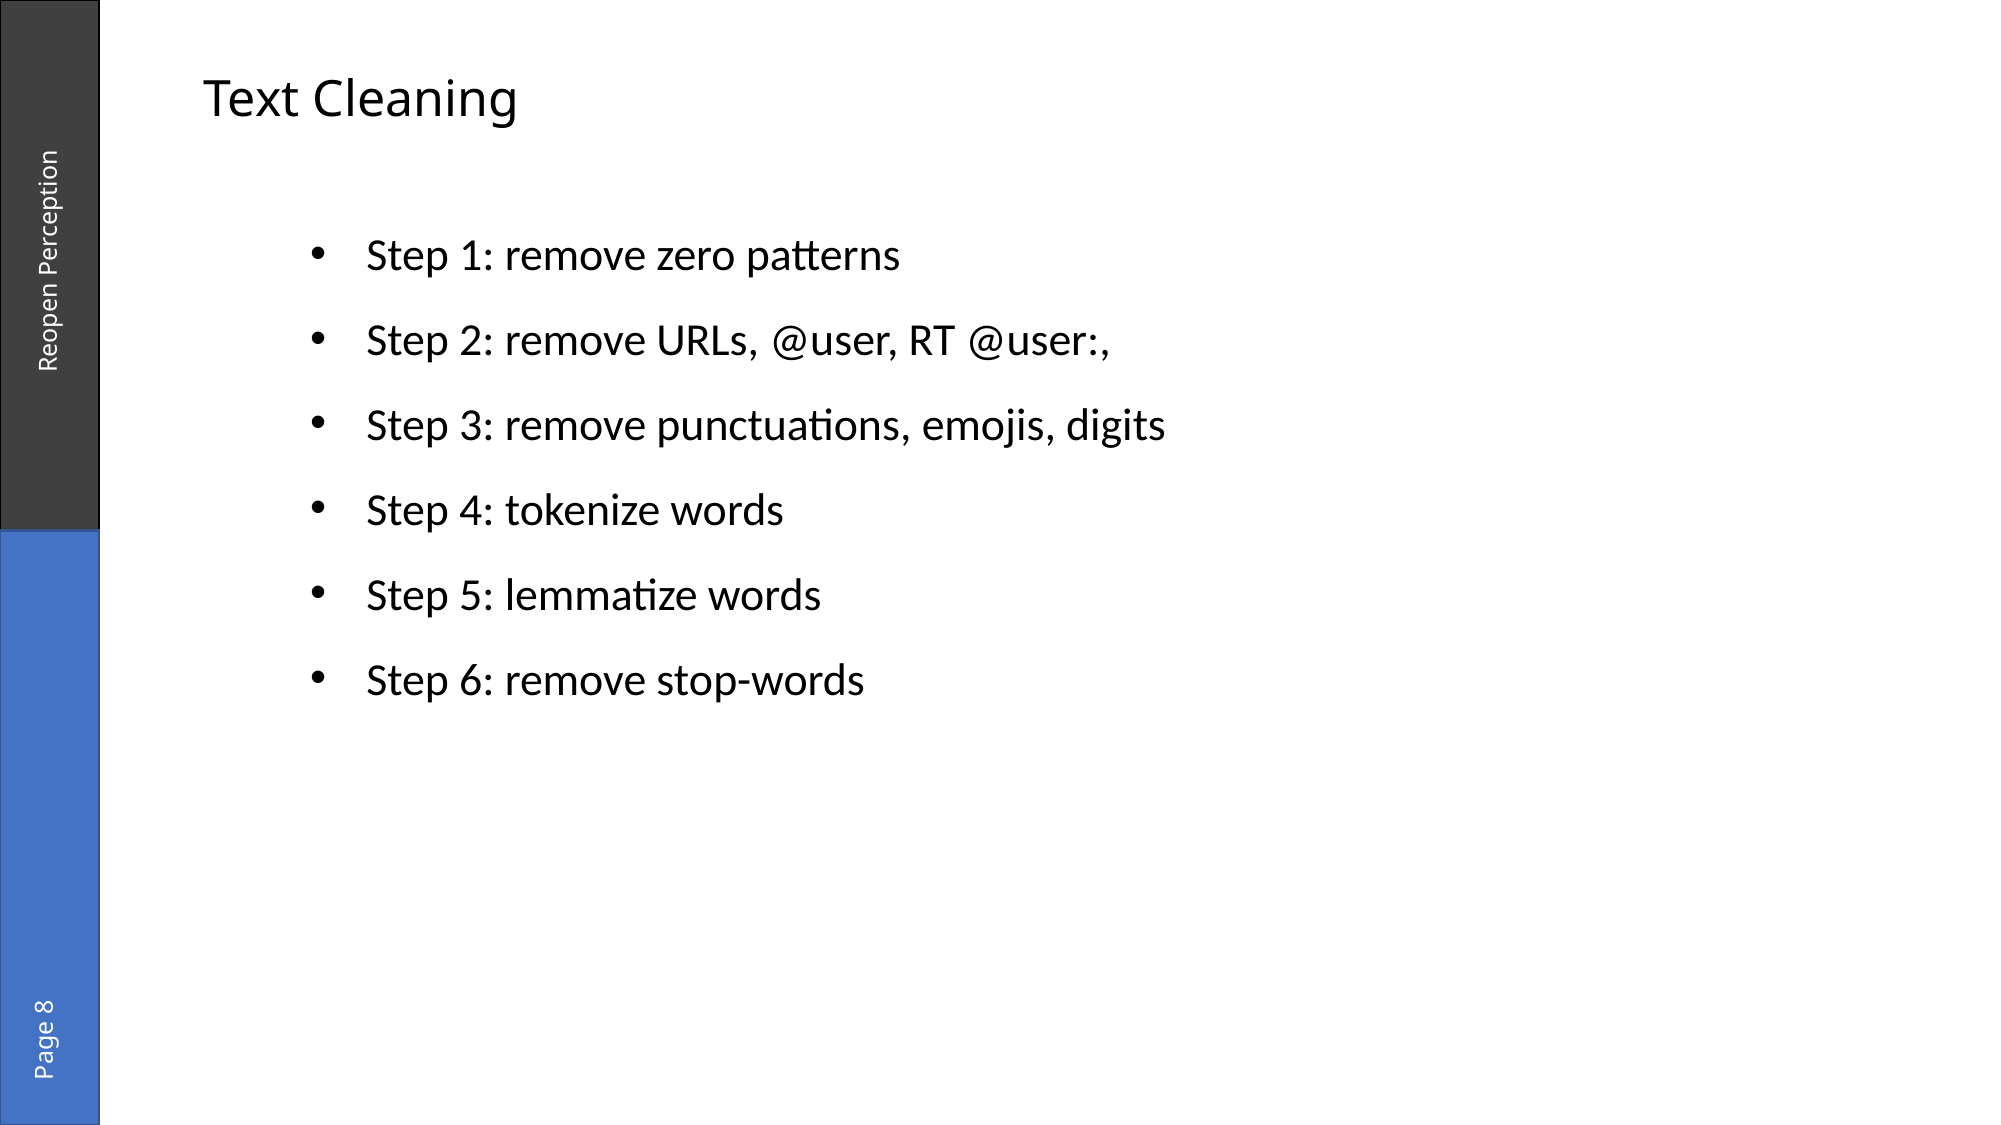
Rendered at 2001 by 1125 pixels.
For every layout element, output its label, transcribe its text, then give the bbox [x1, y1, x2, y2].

text_box [0, 0, 100, 529]
text_box Step 1: remove zero patterns Step 2: remove URLs, @user, RT @user:, Step 3: remove punctuations, emojis, digits Step 4: tokenize words Step 5: lemmatize words Step 6: remove stop-words [295, 217, 1817, 767]
text_box Text Cleaning [188, 59, 534, 134]
text_box [0, 529, 100, 1125]
text_box Reopen Perception [1, 135, 62, 531]
slide_number Page 8 [0, 985, 60, 1125]
